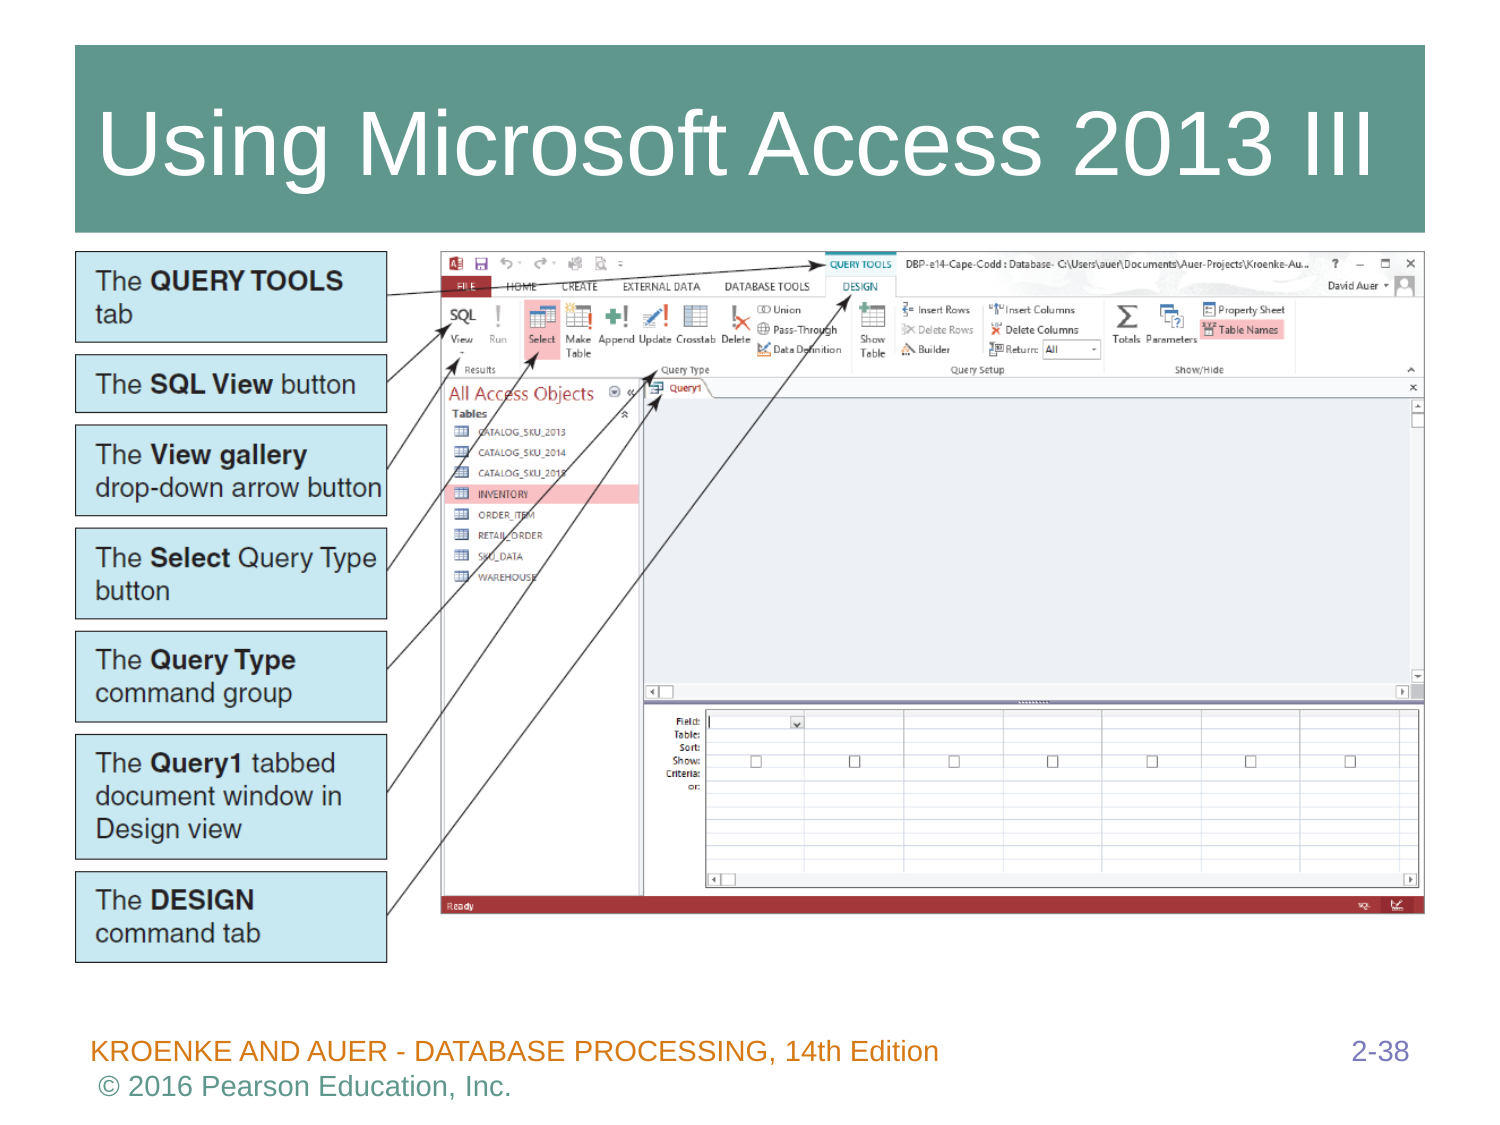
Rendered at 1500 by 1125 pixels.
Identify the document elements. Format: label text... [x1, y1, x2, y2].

slide_number 2-38 [1074, 1024, 1426, 1103]
title Using Microsoft Access 2013 III [74, 44, 1426, 233]
footer KROENKE AND AUER - DATABASE PROCESSING, 14th Edition © 2016 Pearson Education, Inc. [74, 1024, 963, 1104]
picture [74, 251, 1426, 963]
